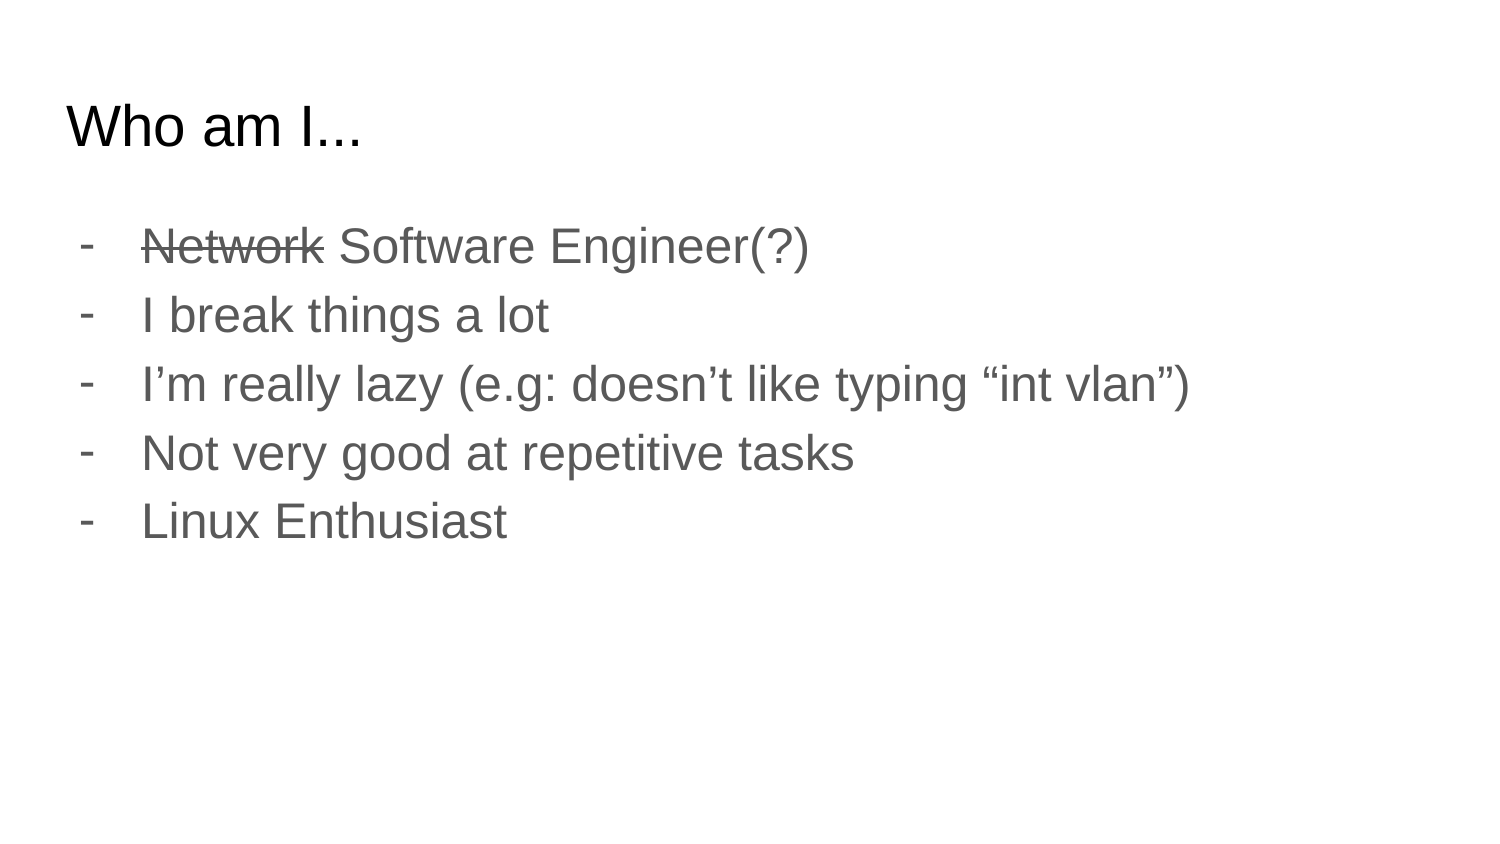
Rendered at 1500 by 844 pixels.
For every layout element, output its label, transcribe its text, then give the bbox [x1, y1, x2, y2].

list Network Software Engineer(?) I break things a lot I’m really lazy (e.g: doesn’t like typing “int vlan”) Not very good at repetitive tasks Linux Enthusiast [51, 189, 1449, 750]
title Who am I... [51, 72, 1449, 167]
